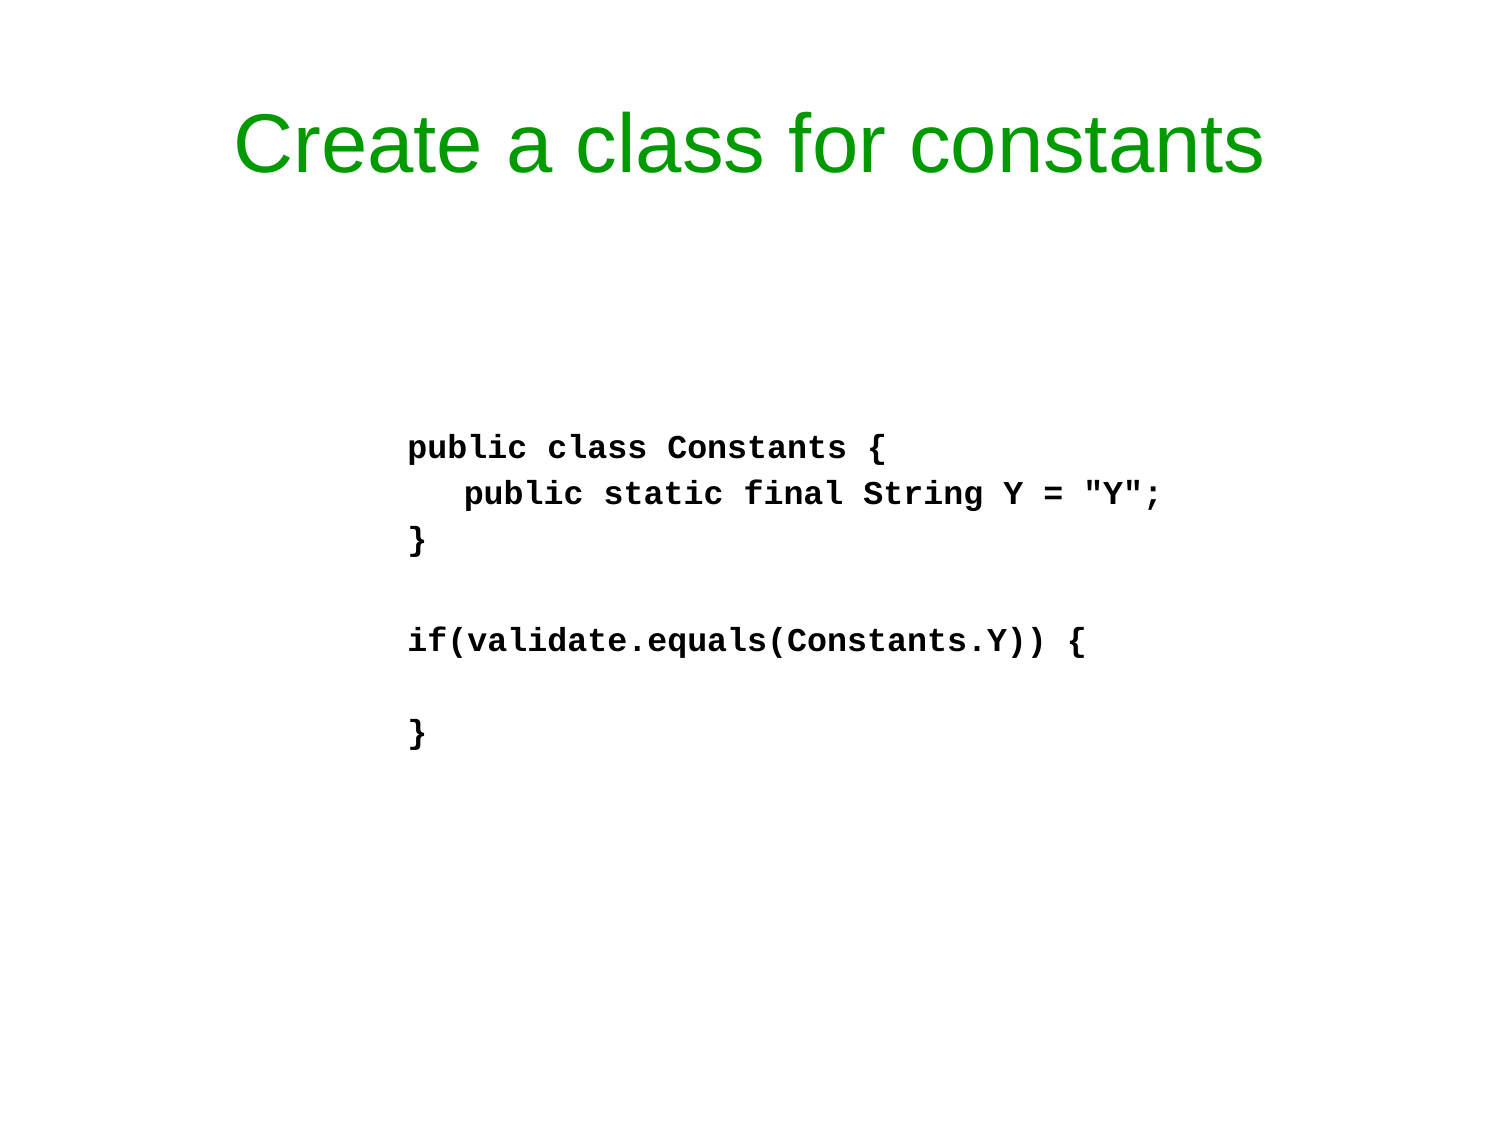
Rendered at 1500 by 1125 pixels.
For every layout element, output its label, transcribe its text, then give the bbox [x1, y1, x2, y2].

list public class Constants { public static final String Y = "Y"; } if(validate.equals(Constants.Y)) { } [399, 261, 1426, 1006]
title Create a class for constants [74, 44, 1426, 234]
